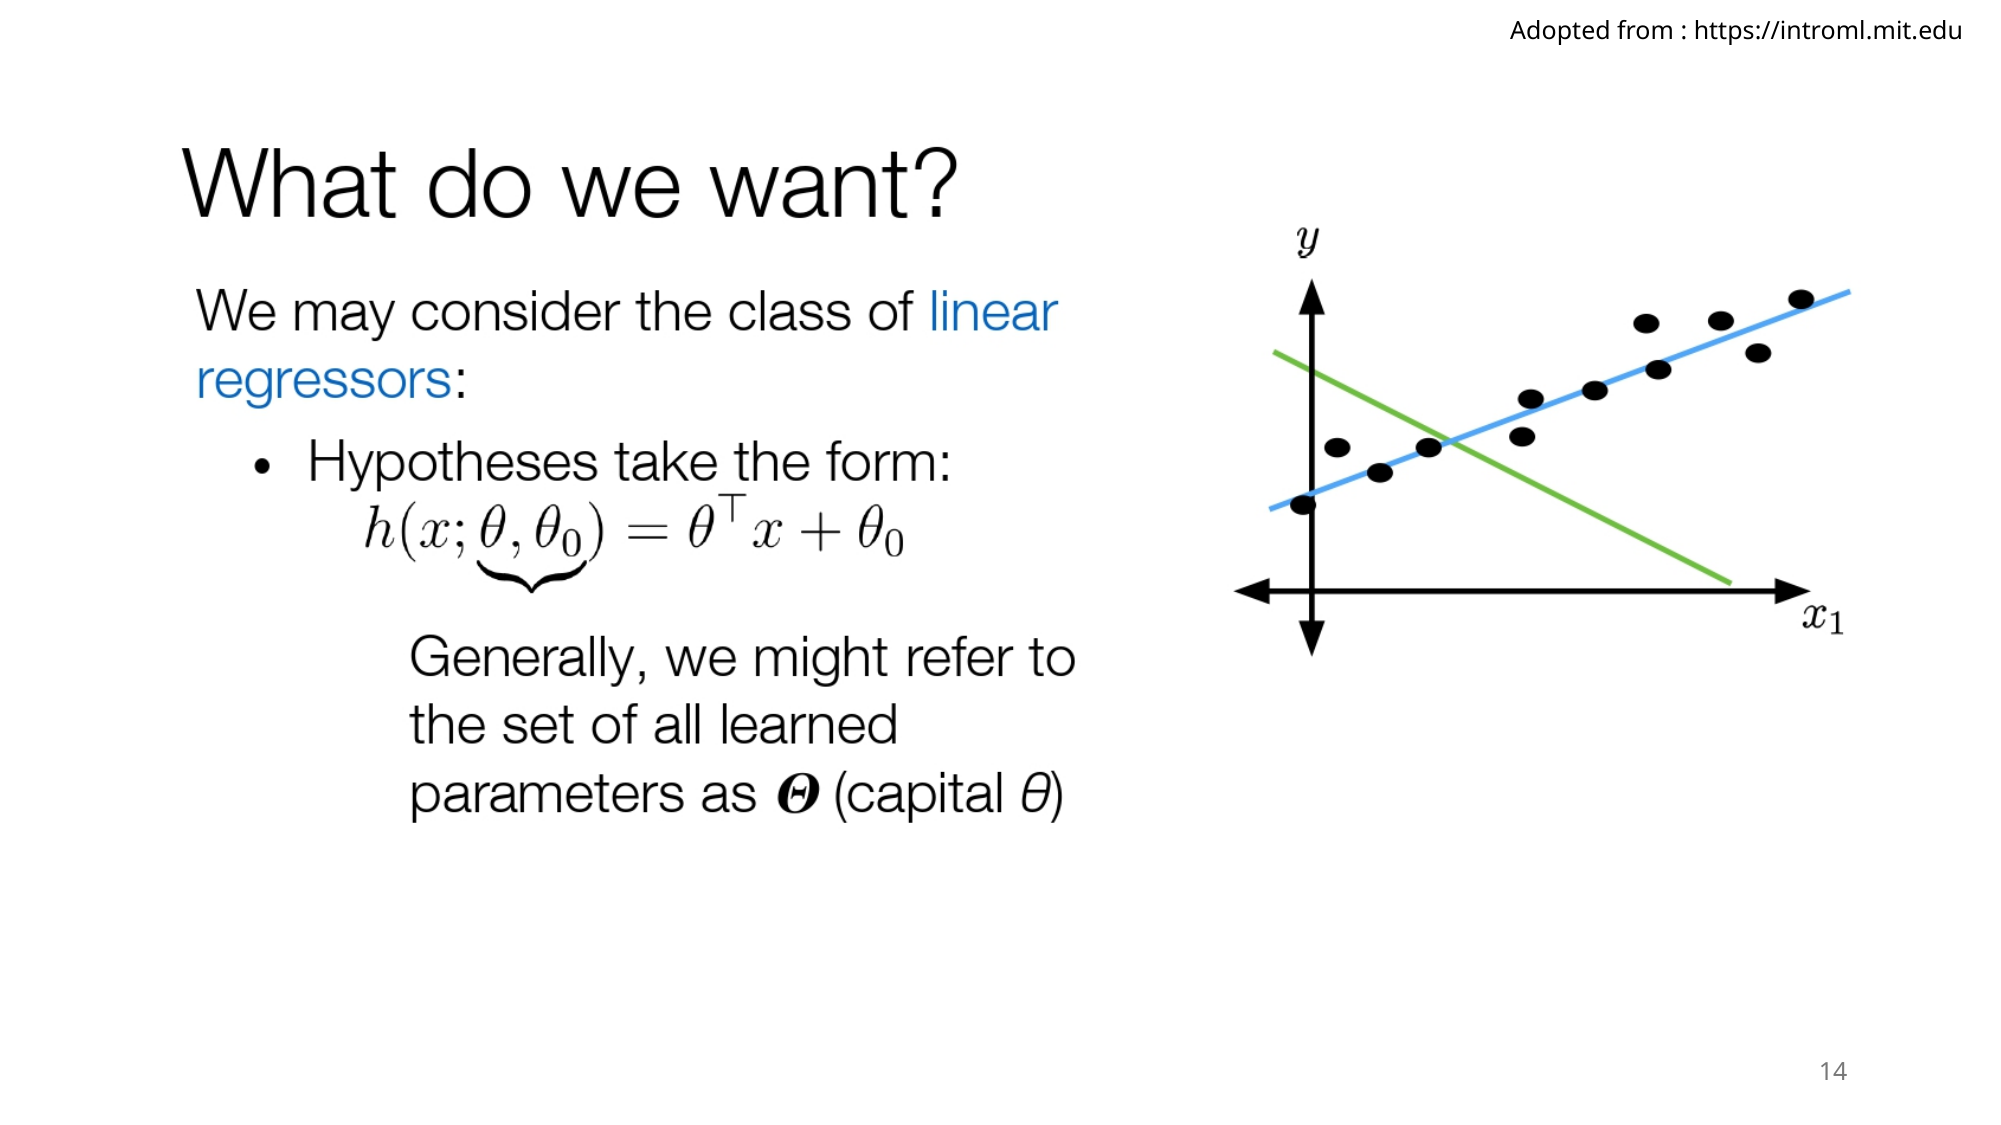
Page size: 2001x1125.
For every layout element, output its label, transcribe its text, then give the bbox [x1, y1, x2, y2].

slide_number 14 [1412, 1063, 1863, 1103]
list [136, 62, 1913, 1063]
